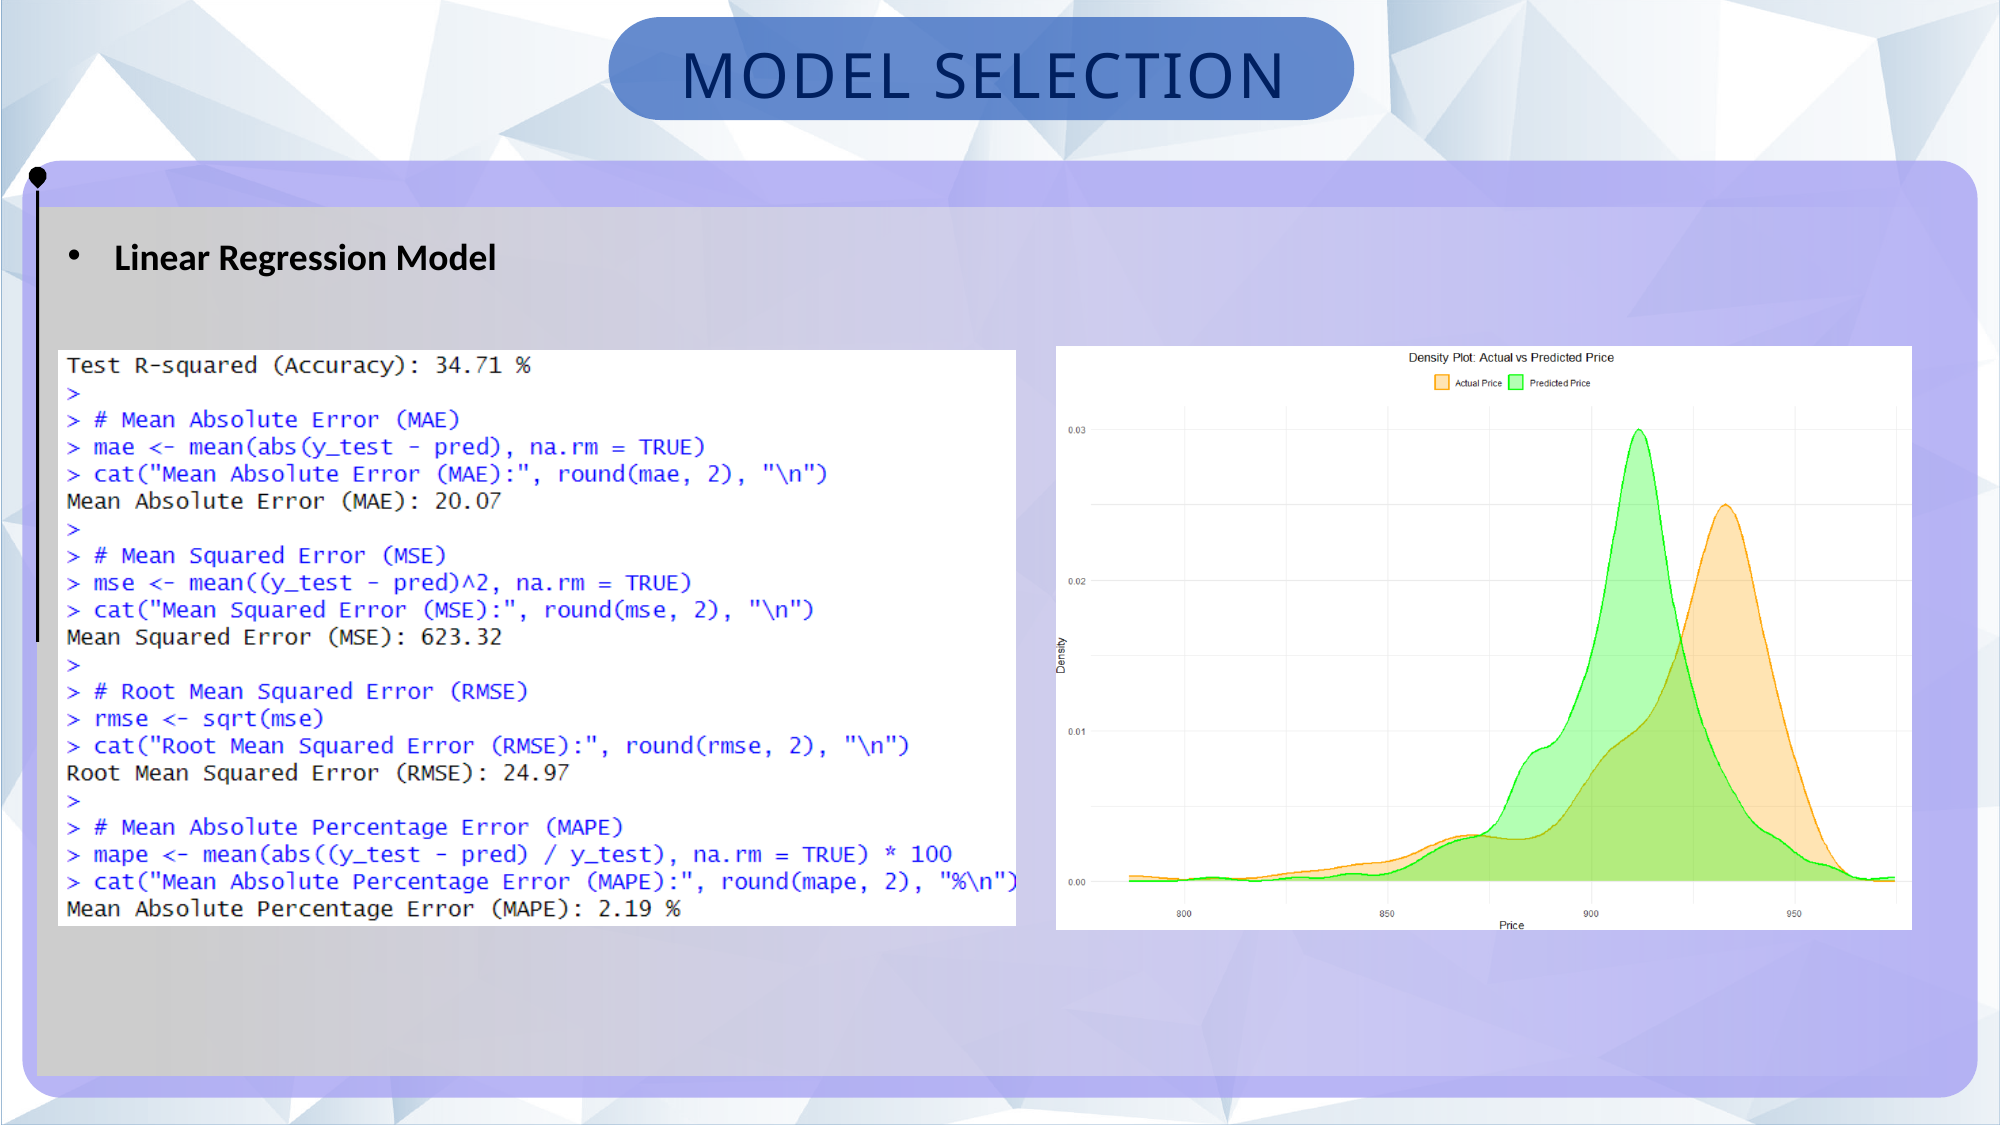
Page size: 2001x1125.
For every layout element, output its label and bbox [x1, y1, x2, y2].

picture [1, 0, 2000, 1125]
text_box [28, 166, 47, 642]
text_box [339, 17, 1629, 144]
